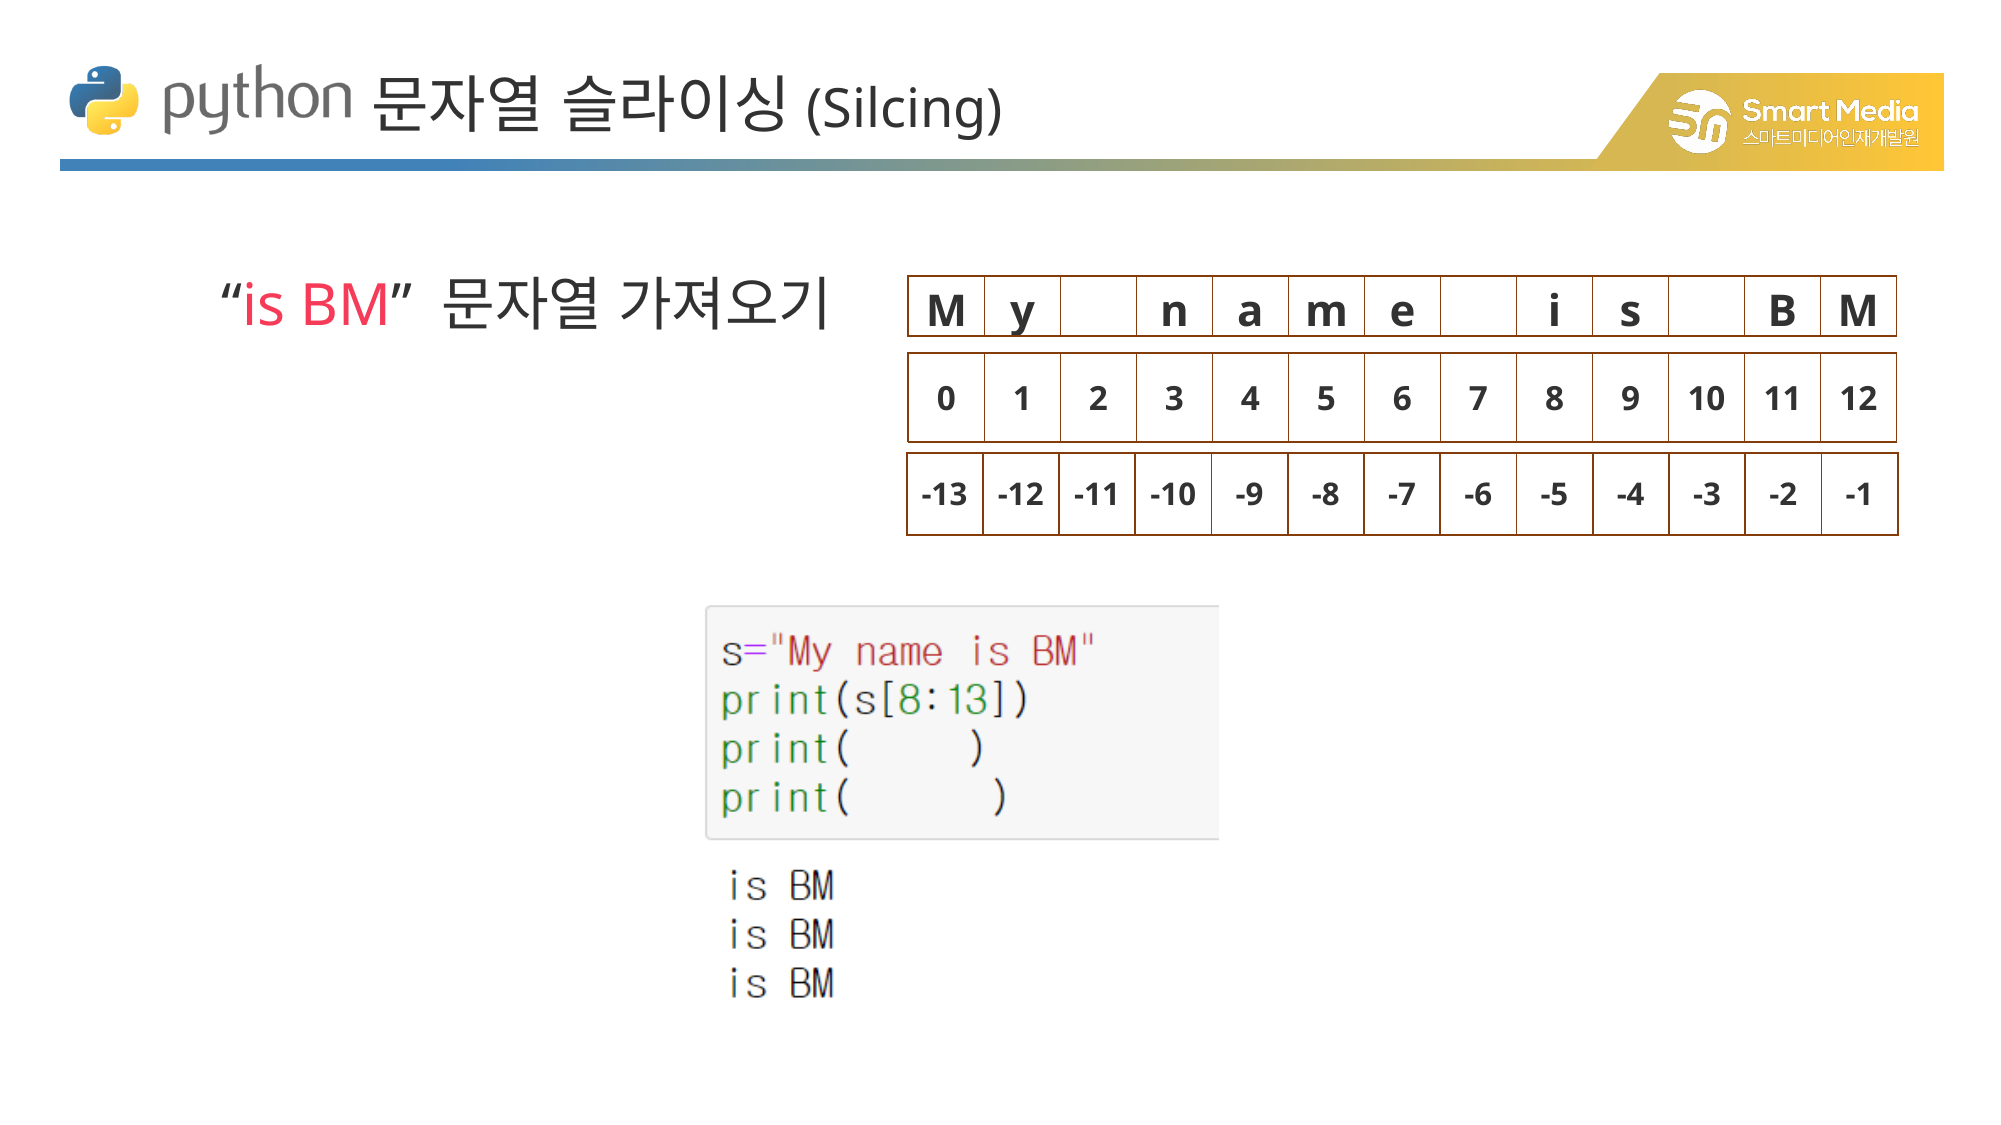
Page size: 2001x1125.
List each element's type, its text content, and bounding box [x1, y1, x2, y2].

table_header 8 [1517, 354, 1592, 441]
table_header 10 [1669, 354, 1744, 441]
table_header -10 [1136, 454, 1211, 534]
table_header 9 [1593, 354, 1668, 441]
table_header -6 [1441, 454, 1516, 534]
table_header [1669, 277, 1744, 335]
text_box 문자열 슬라이싱(Silcing) [356, 57, 1019, 148]
table_header -5 [1517, 454, 1592, 534]
table_header 4 [1213, 354, 1288, 441]
table_header -2 [1746, 454, 1821, 534]
table_header 5 [1289, 354, 1364, 441]
table_header 12 [1821, 354, 1896, 441]
table_header -1 [1822, 454, 1897, 534]
table_header n [1137, 277, 1212, 335]
table_header -8 [1289, 454, 1363, 534]
table_header 6 [1365, 354, 1440, 441]
table_header -12 [984, 454, 1058, 534]
table_header -3 [1670, 454, 1744, 534]
table_header i [1517, 277, 1592, 335]
table_header 2 [1061, 354, 1136, 441]
picture [60, 55, 363, 147]
table_header 7 [1441, 354, 1516, 441]
table_header e [1365, 277, 1440, 335]
table_header 11 [1745, 354, 1820, 441]
table_header s [1593, 277, 1668, 335]
table_header -7 [1365, 454, 1439, 534]
text_box “is BM” 문자열 가져오기 [206, 246, 1680, 345]
table_header a [1213, 277, 1288, 335]
picture [1658, 83, 1932, 160]
table_header 3 [1137, 354, 1212, 441]
table_header B [1745, 277, 1820, 335]
table_header -13 [908, 454, 982, 534]
table_header -4 [1594, 454, 1668, 534]
table_header M [909, 277, 984, 335]
table_header -11 [1060, 454, 1134, 534]
table_header y [985, 277, 1060, 335]
table_header -9 [1212, 454, 1287, 534]
table_header m [1289, 277, 1364, 335]
picture [687, 593, 1219, 1034]
table_header [1441, 277, 1516, 335]
table_header 0 [909, 354, 984, 441]
table_header 1 [985, 354, 1060, 441]
table_header M [1821, 277, 1896, 335]
table_header [1061, 277, 1136, 335]
